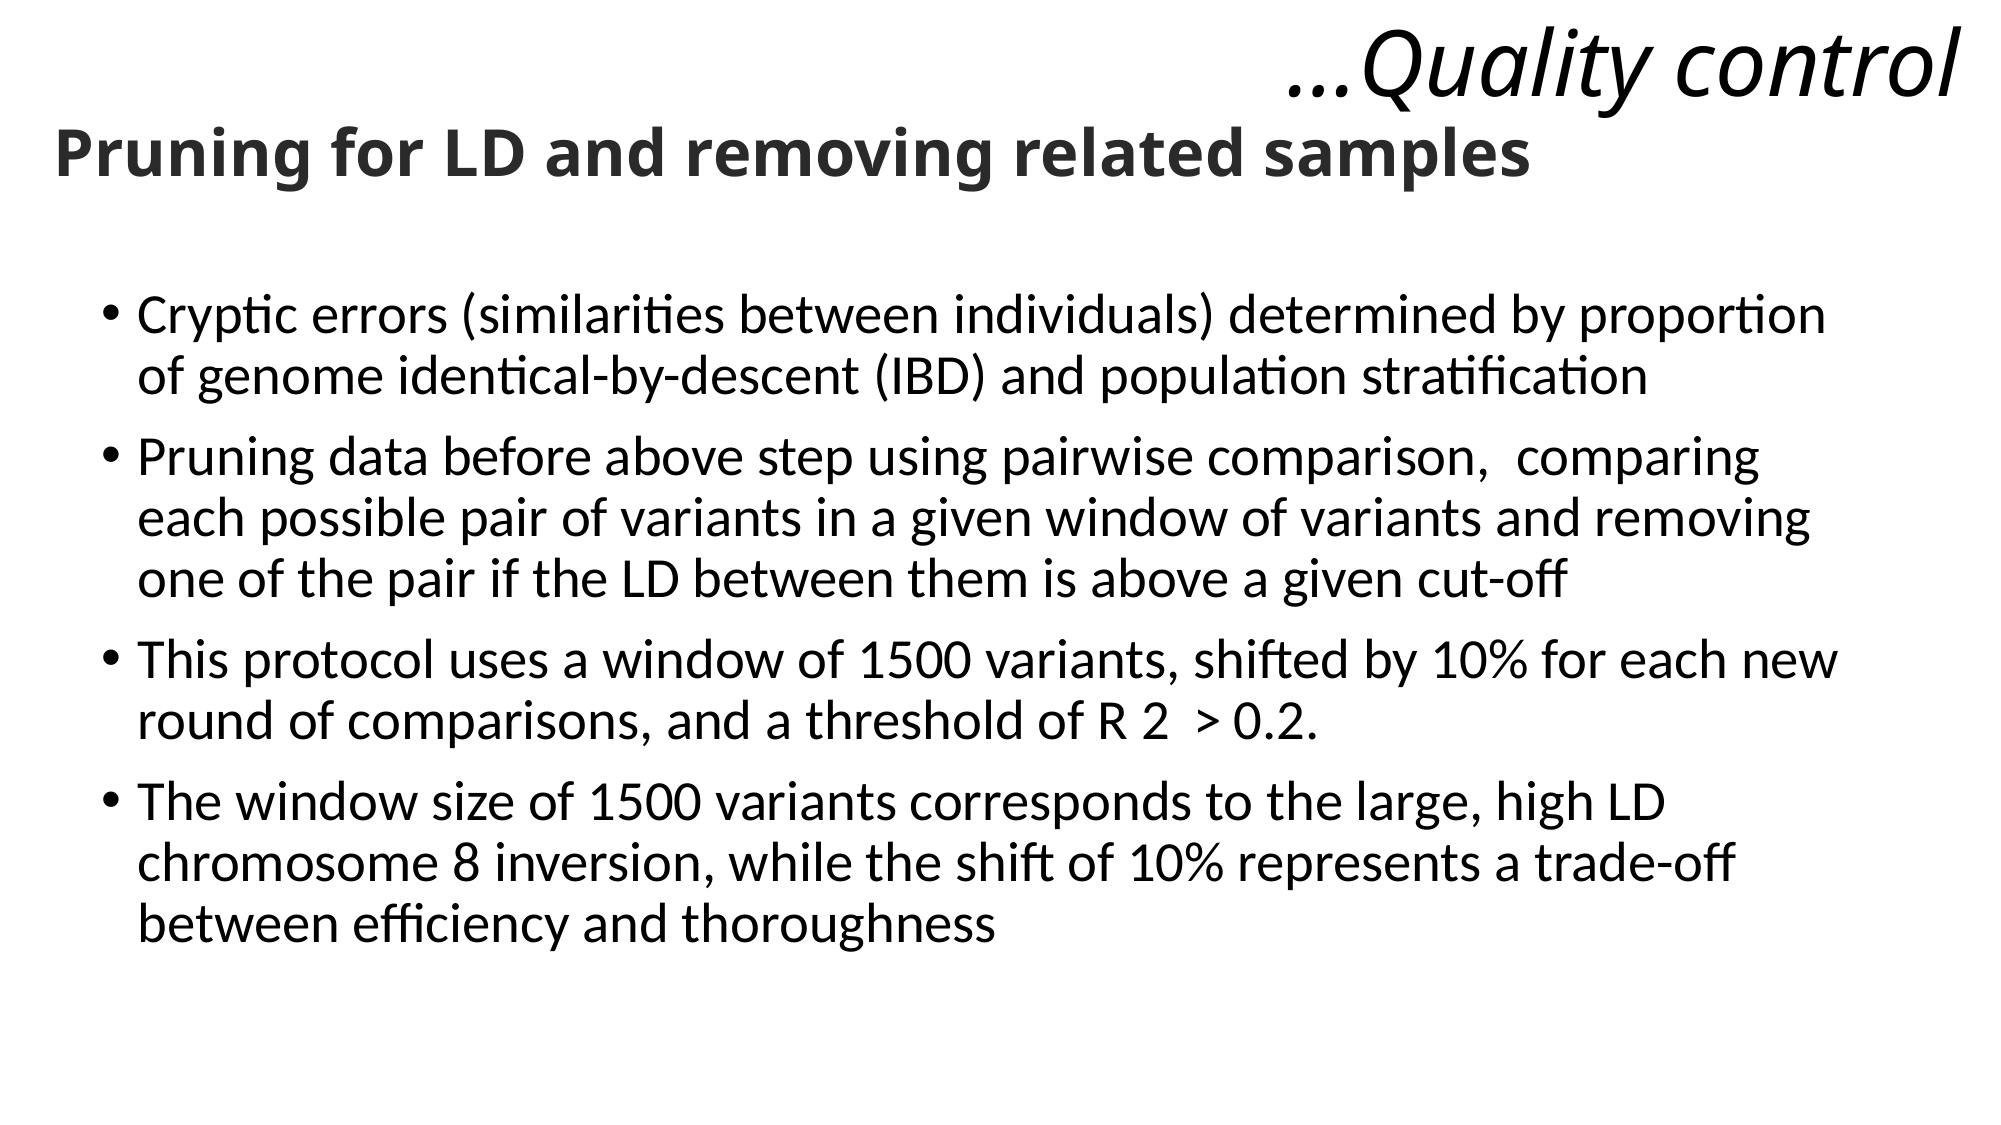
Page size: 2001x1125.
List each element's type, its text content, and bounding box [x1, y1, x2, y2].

text_box …Quality control [127, 0, 2000, 135]
list Cryptic errors (similarities between individuals) determined by proportion of genome identical-by-descent (IBD) and population stratification Pruning data before above step using pairwise comparison, comparing each possible pair of variants in a given window of variants and removing one of the pair if the LD between them is above a given cut-off This protocol uses a window of 1500 variants, shifted by 10% for each new round of comparisons, and a threshold of R 2 > 0.2. The window size of 1500 variants corresponds to the large, high LD chromosome 8 inversion, while the shift of 10% represents a trade-off between efficiency and thoroughness [86, 277, 1863, 1066]
title Pruning for LD and removing related samples [38, 111, 2000, 278]
